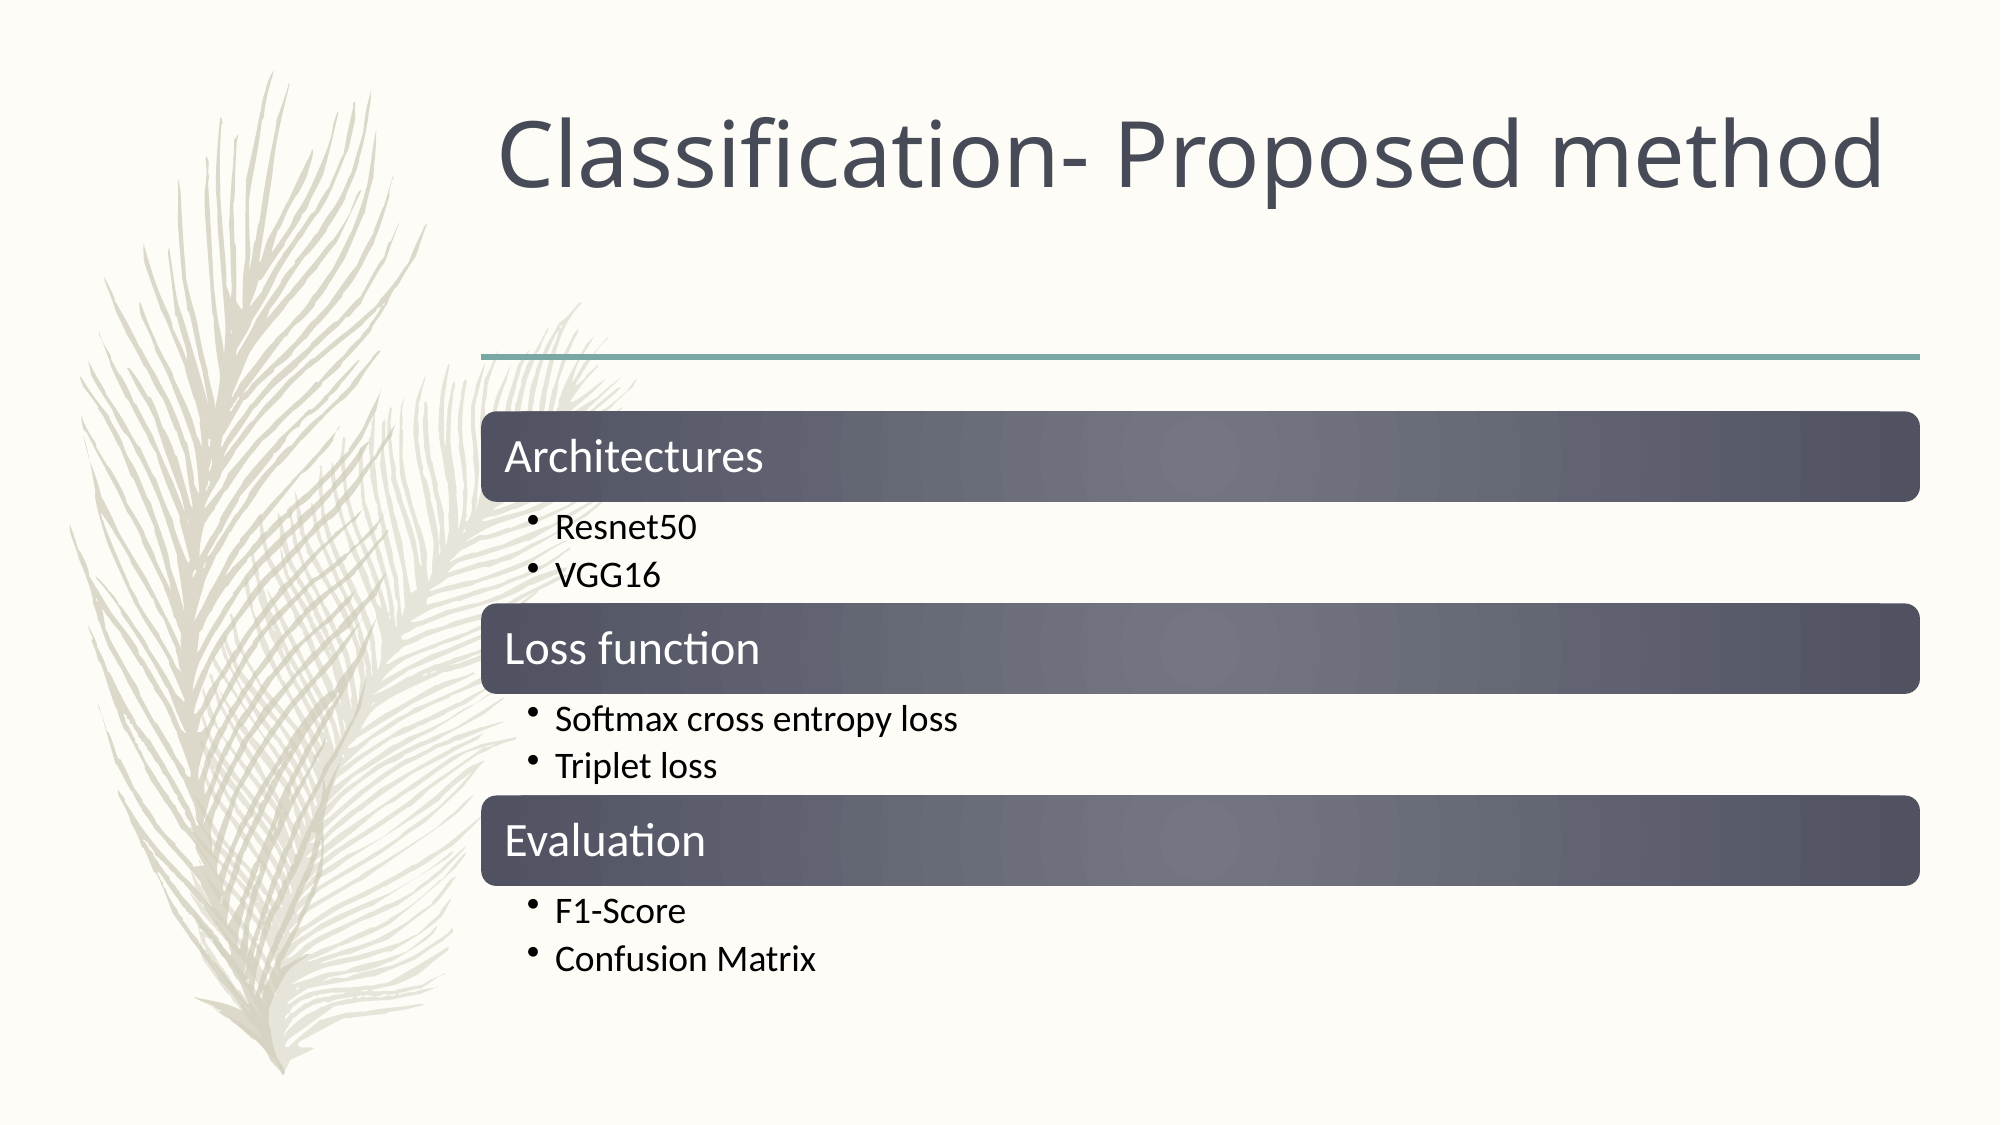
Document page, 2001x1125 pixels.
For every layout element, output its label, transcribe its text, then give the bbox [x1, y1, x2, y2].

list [480, 399, 1921, 1000]
title Classification- Proposed method [481, 93, 1920, 350]
